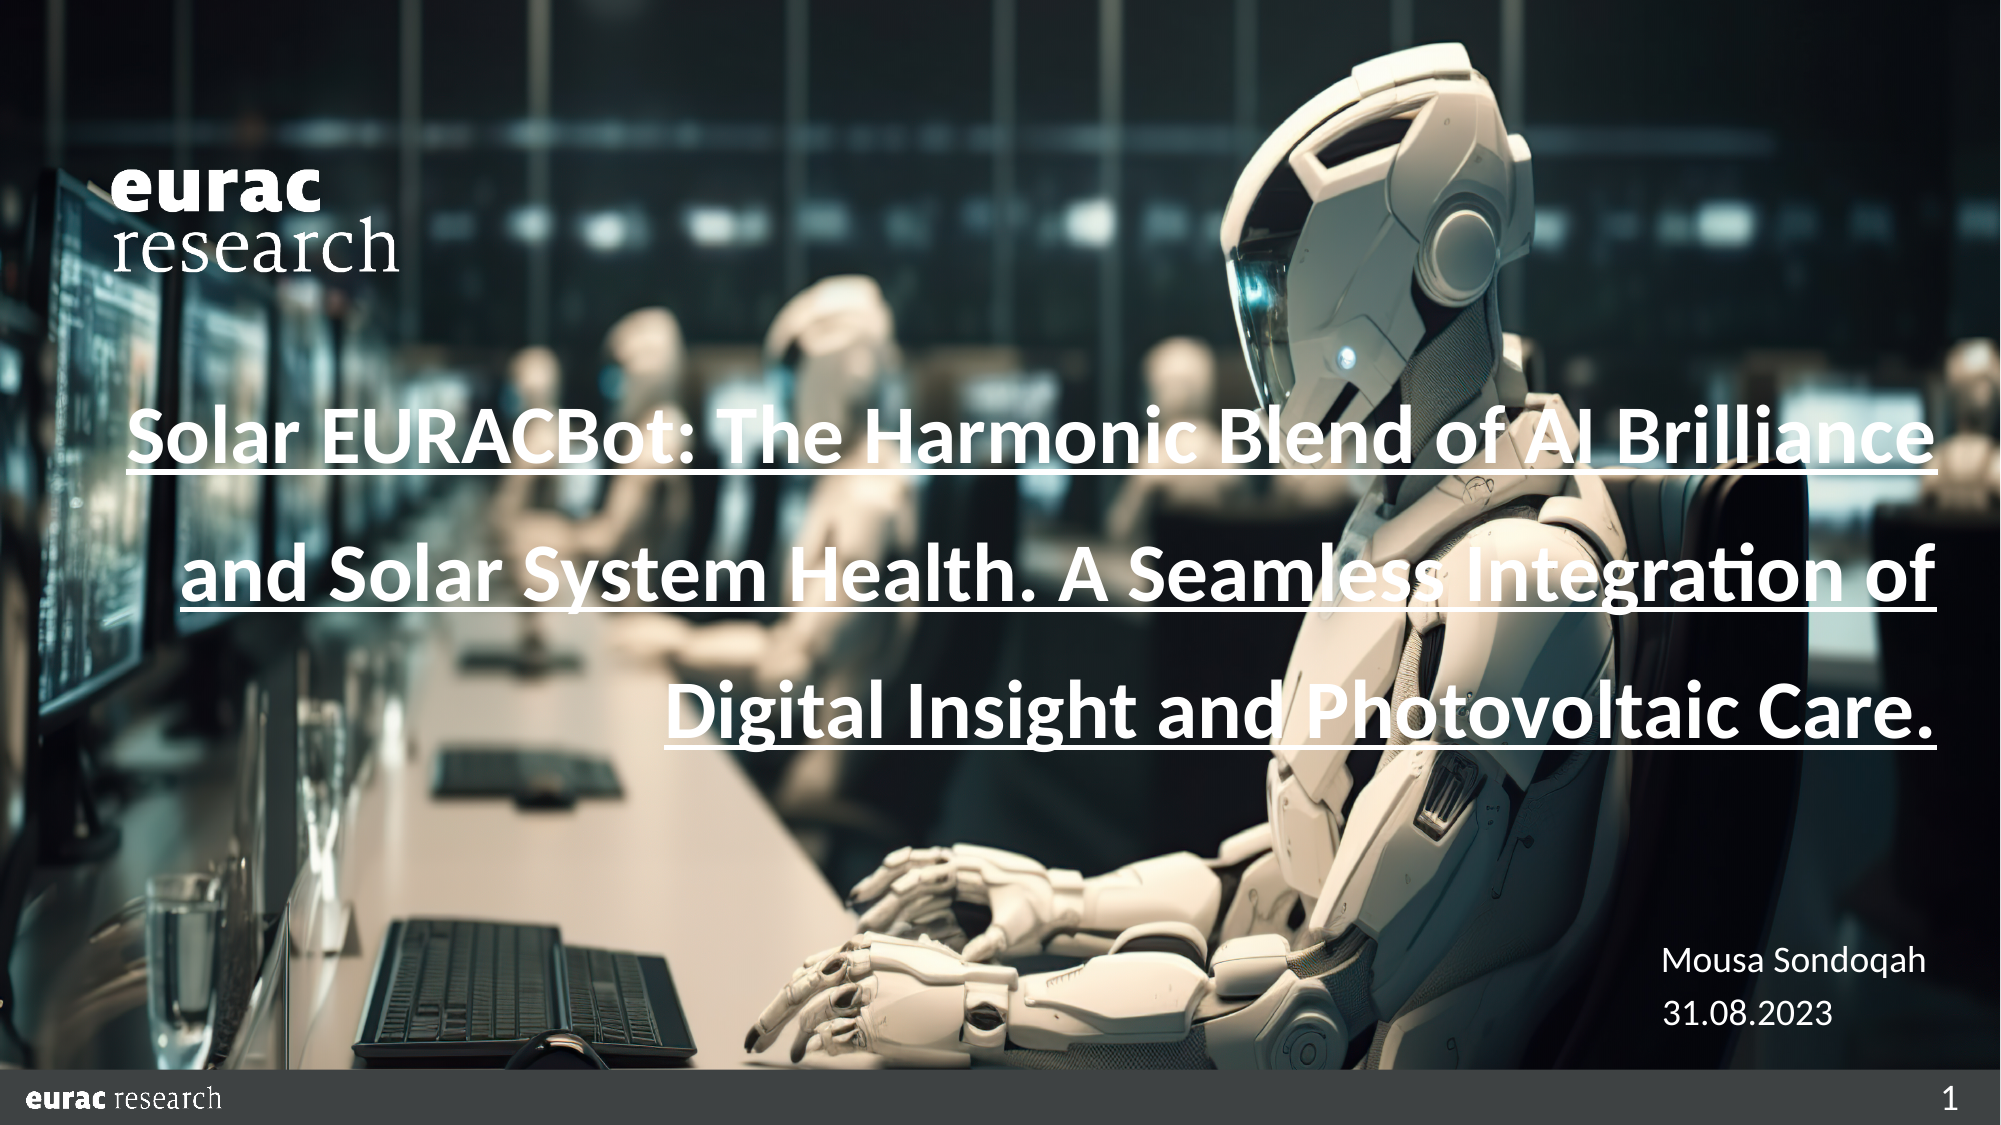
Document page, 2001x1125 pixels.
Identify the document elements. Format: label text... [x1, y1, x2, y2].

text_box Mousa Sondoqah [1646, 928, 1953, 998]
picture [26, 1085, 222, 1109]
text_box Solar EURACBot: The Harmonic Blend of AI Brilliance and Solar System Health. A Seamless Integration of Digital Insight and Photovoltaic Care. [47, 475, 1953, 763]
text_box 31.08.2023 [826, 970, 1849, 1041]
picture [0, 0, 2001, 1125]
